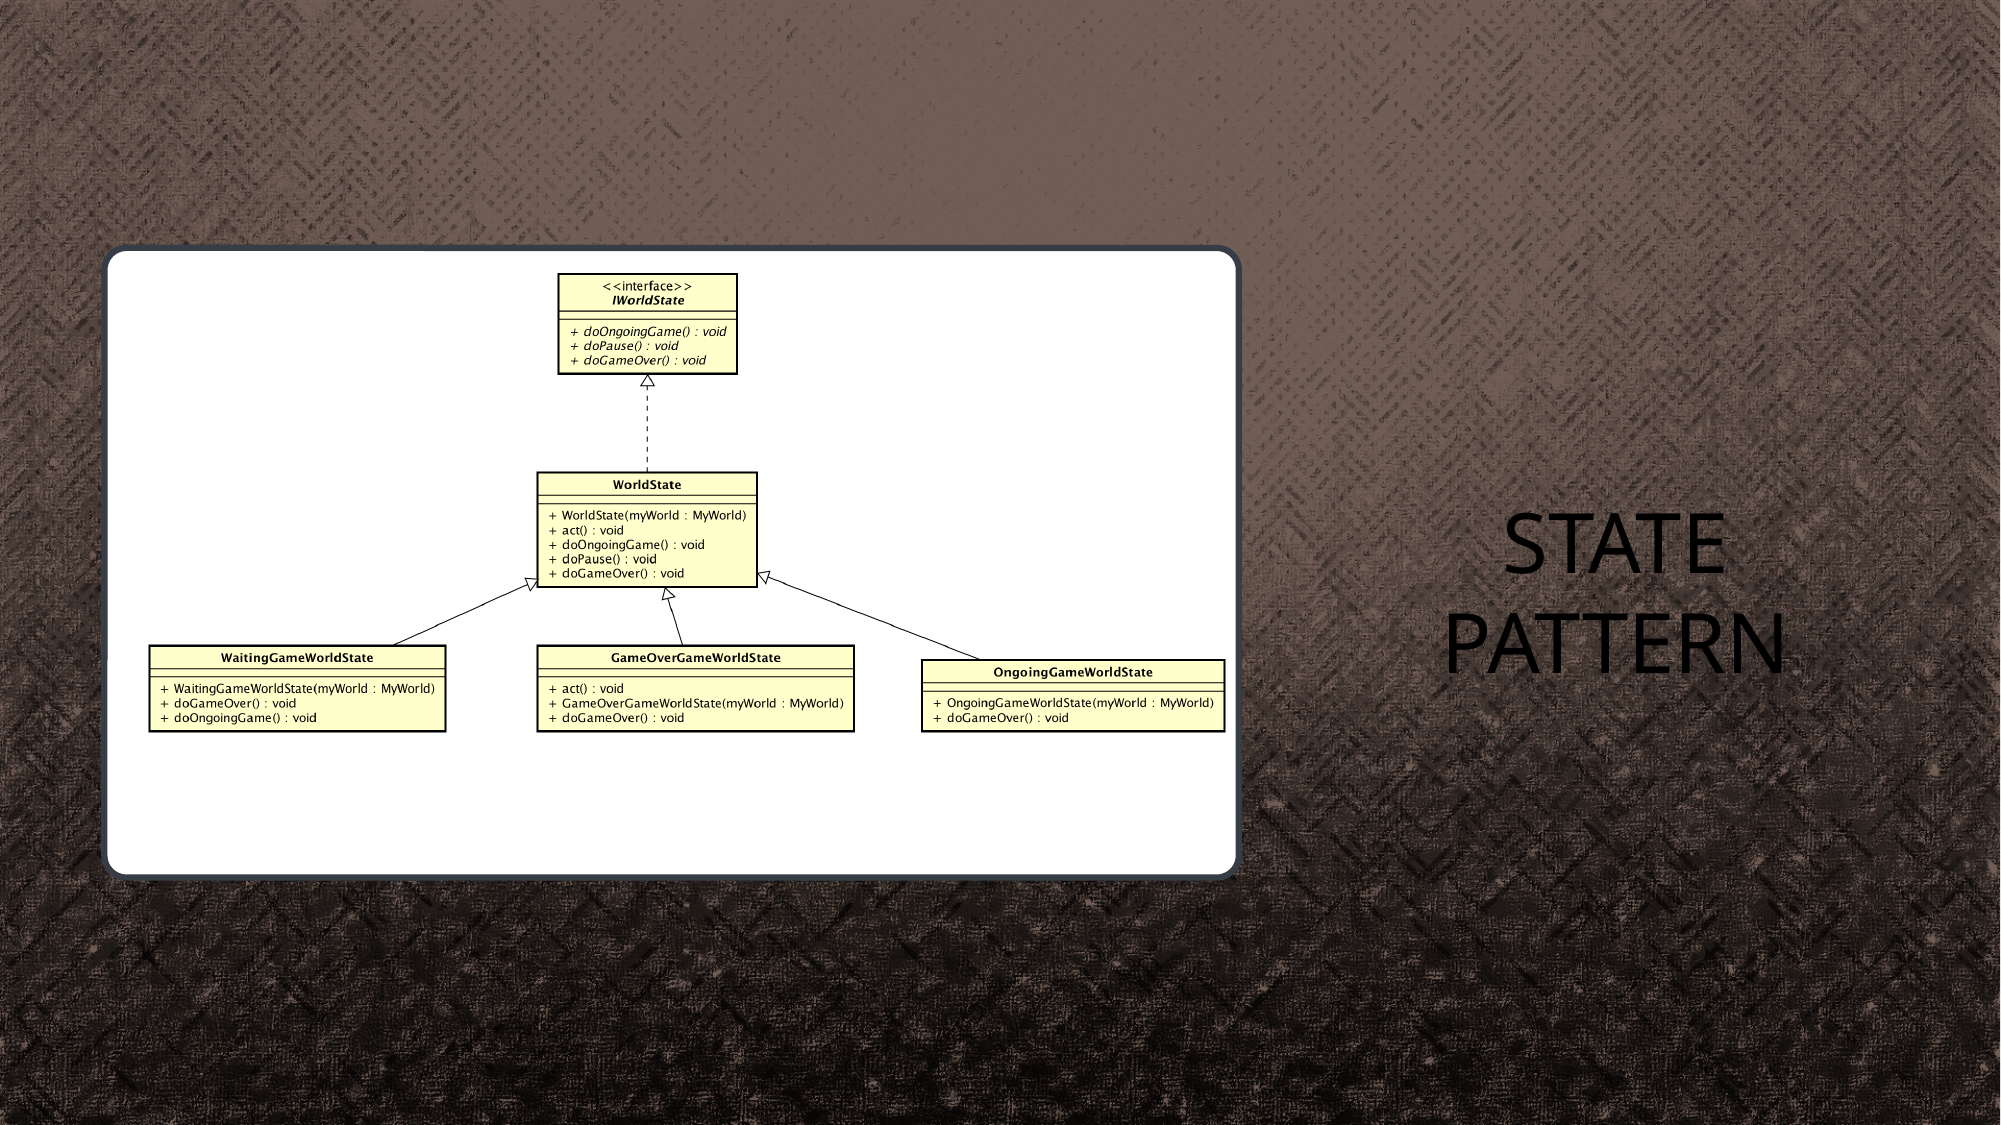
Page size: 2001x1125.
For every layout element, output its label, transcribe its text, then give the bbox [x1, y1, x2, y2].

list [104, 247, 1240, 878]
title State Pattern [1339, 99, 1892, 698]
